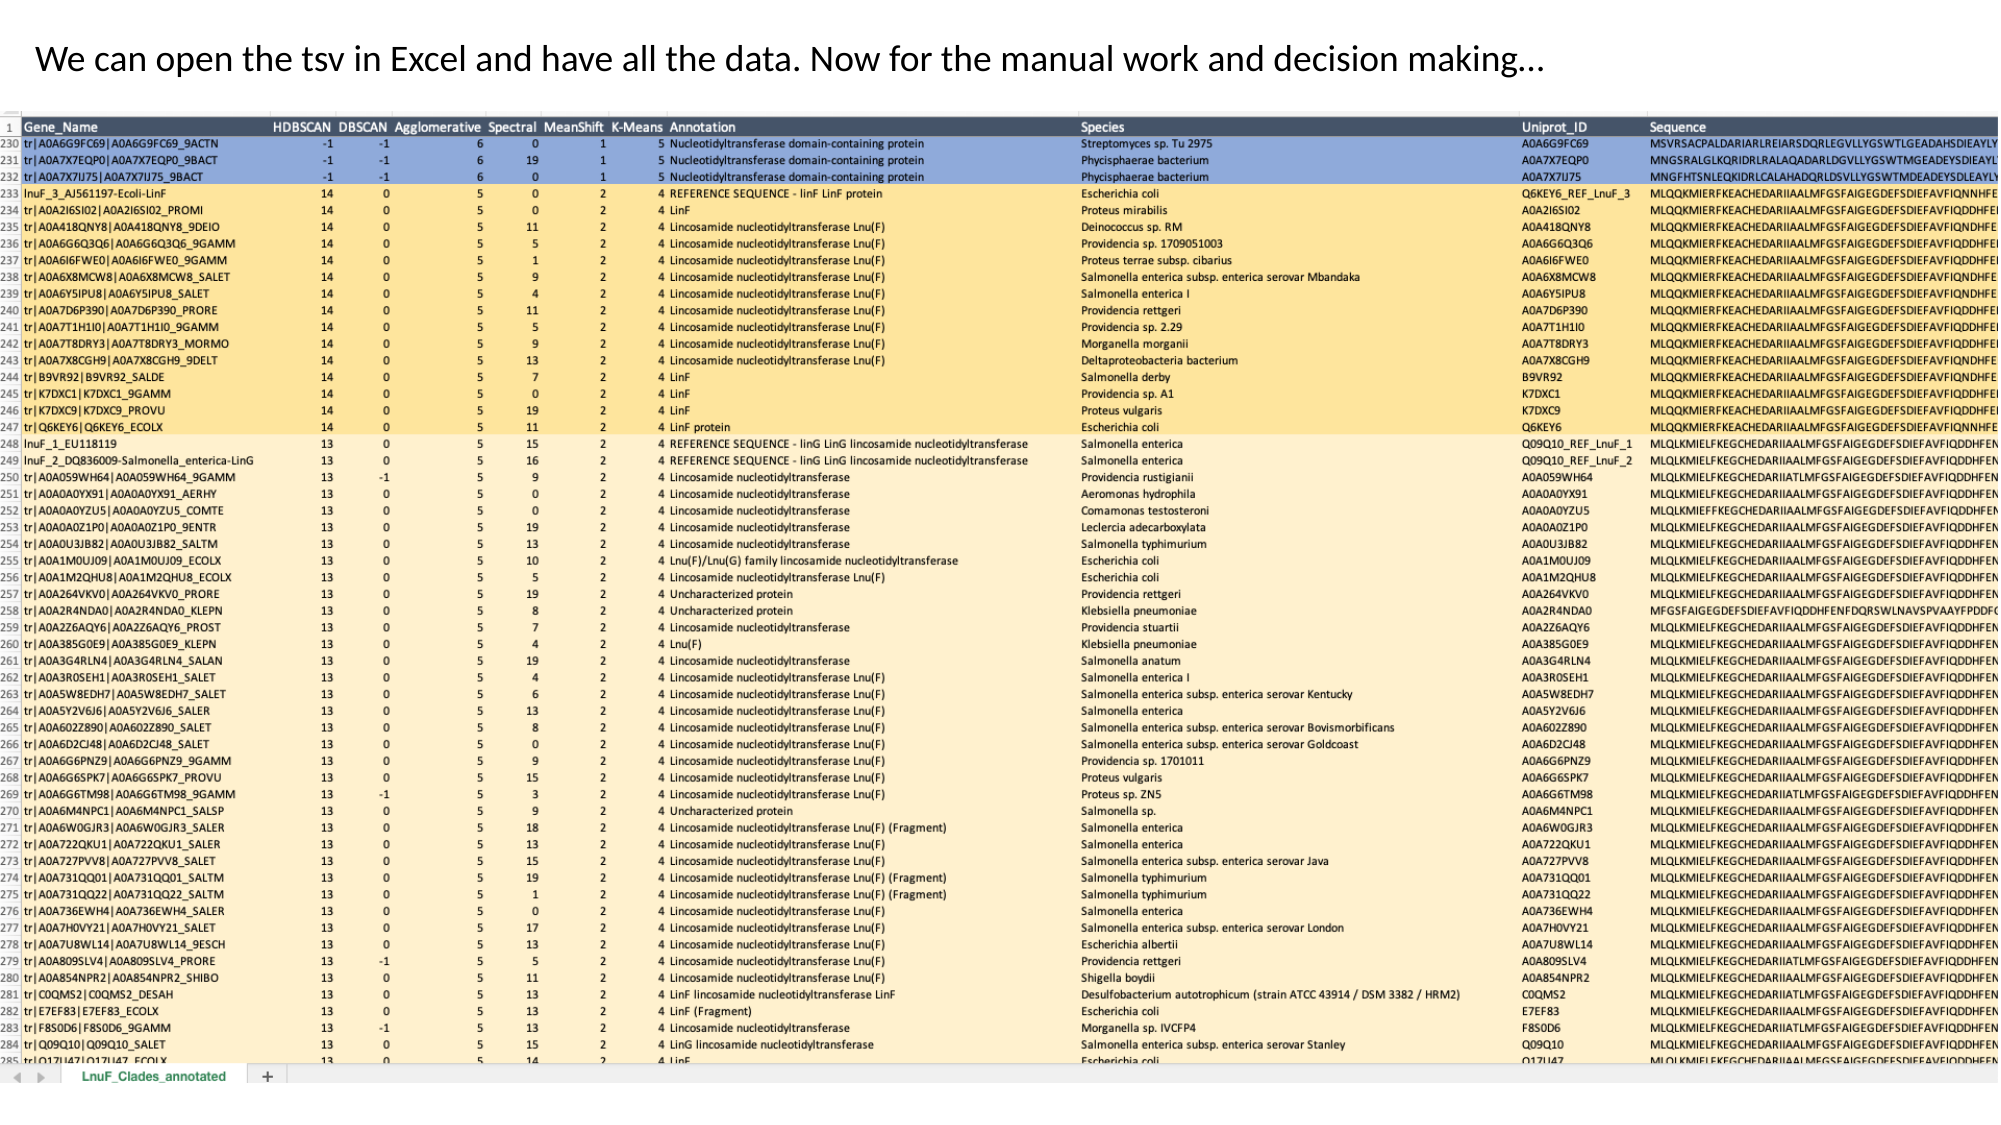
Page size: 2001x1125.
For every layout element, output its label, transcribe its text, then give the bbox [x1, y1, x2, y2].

picture [0, 111, 1998, 1083]
text_box We can open the tsv in Excel and have all the data. Now for the manual work and decision making… [20, 27, 1910, 87]
